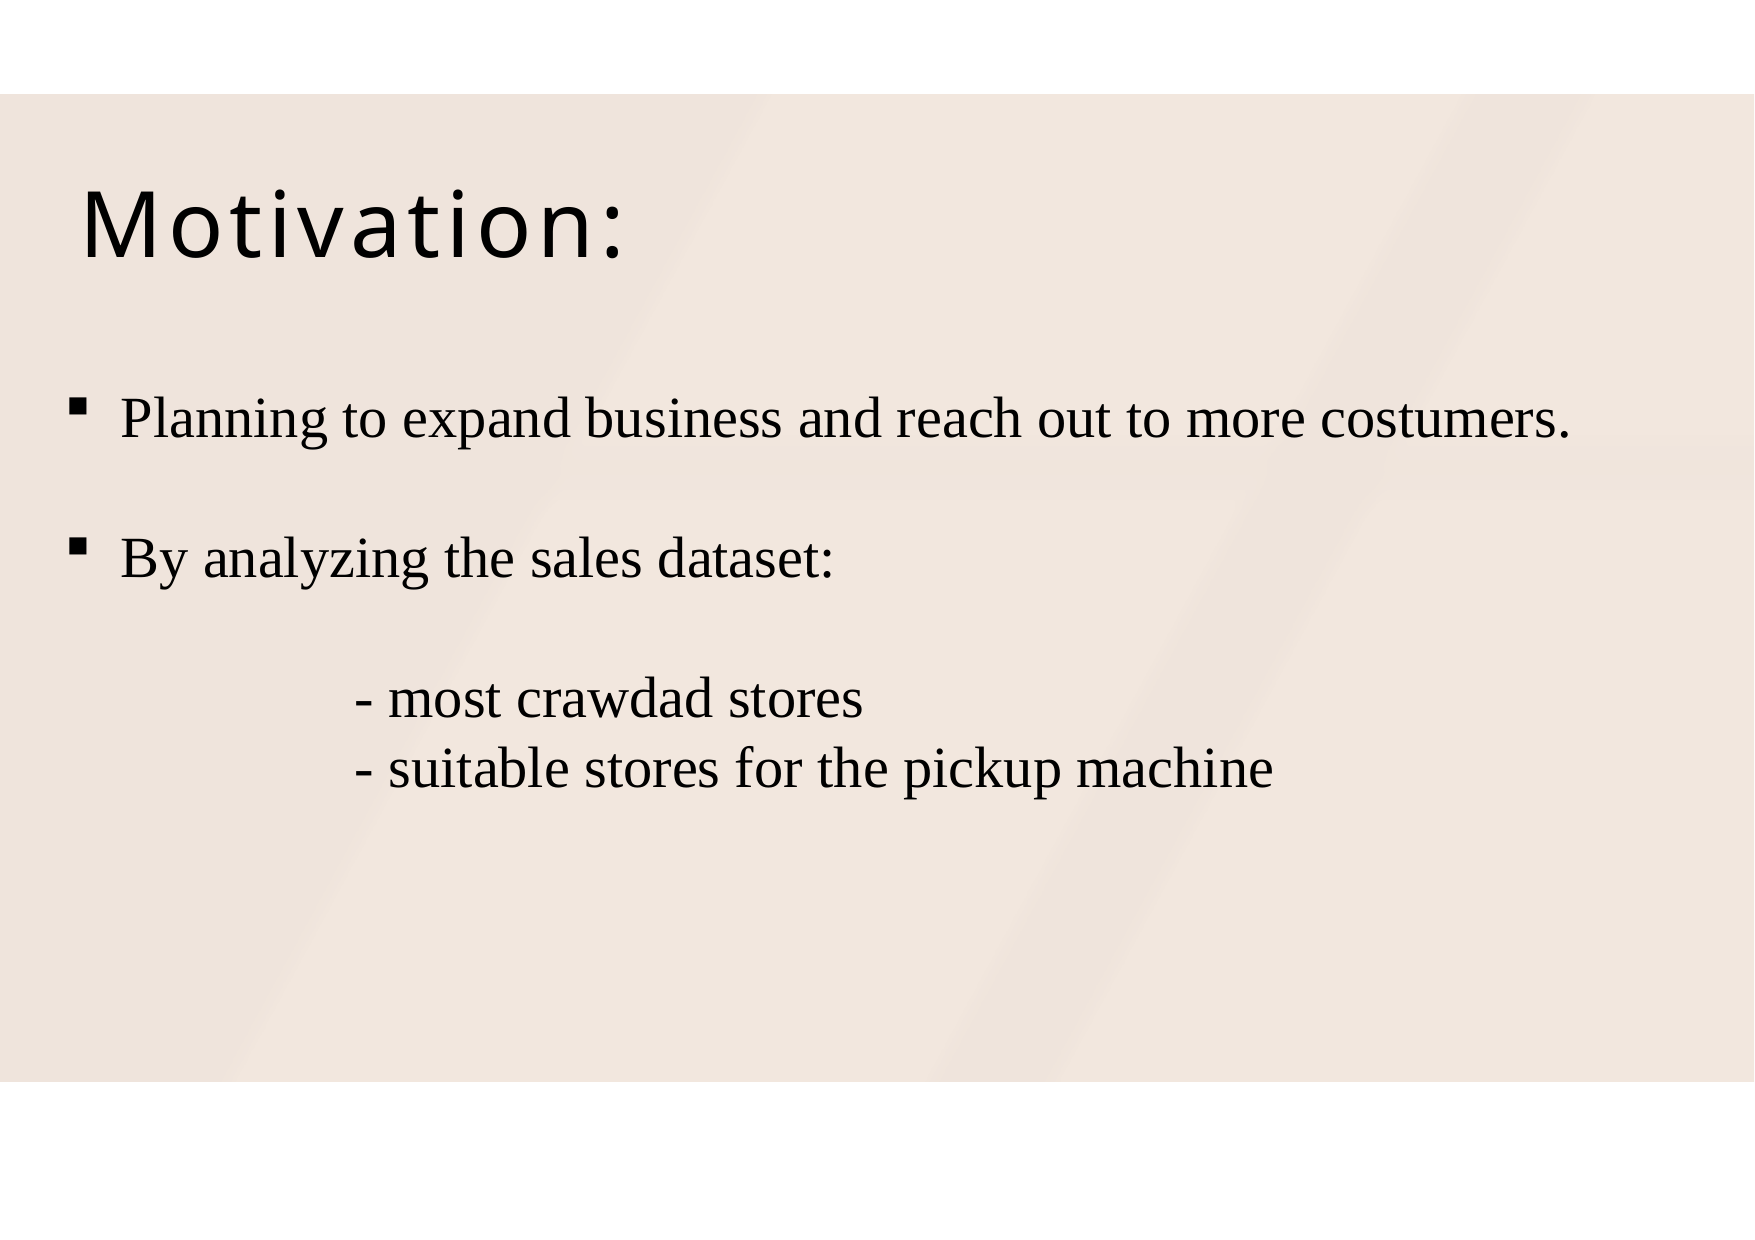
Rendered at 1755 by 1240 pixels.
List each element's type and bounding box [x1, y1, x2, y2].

picture [0, 94, 1755, 1082]
